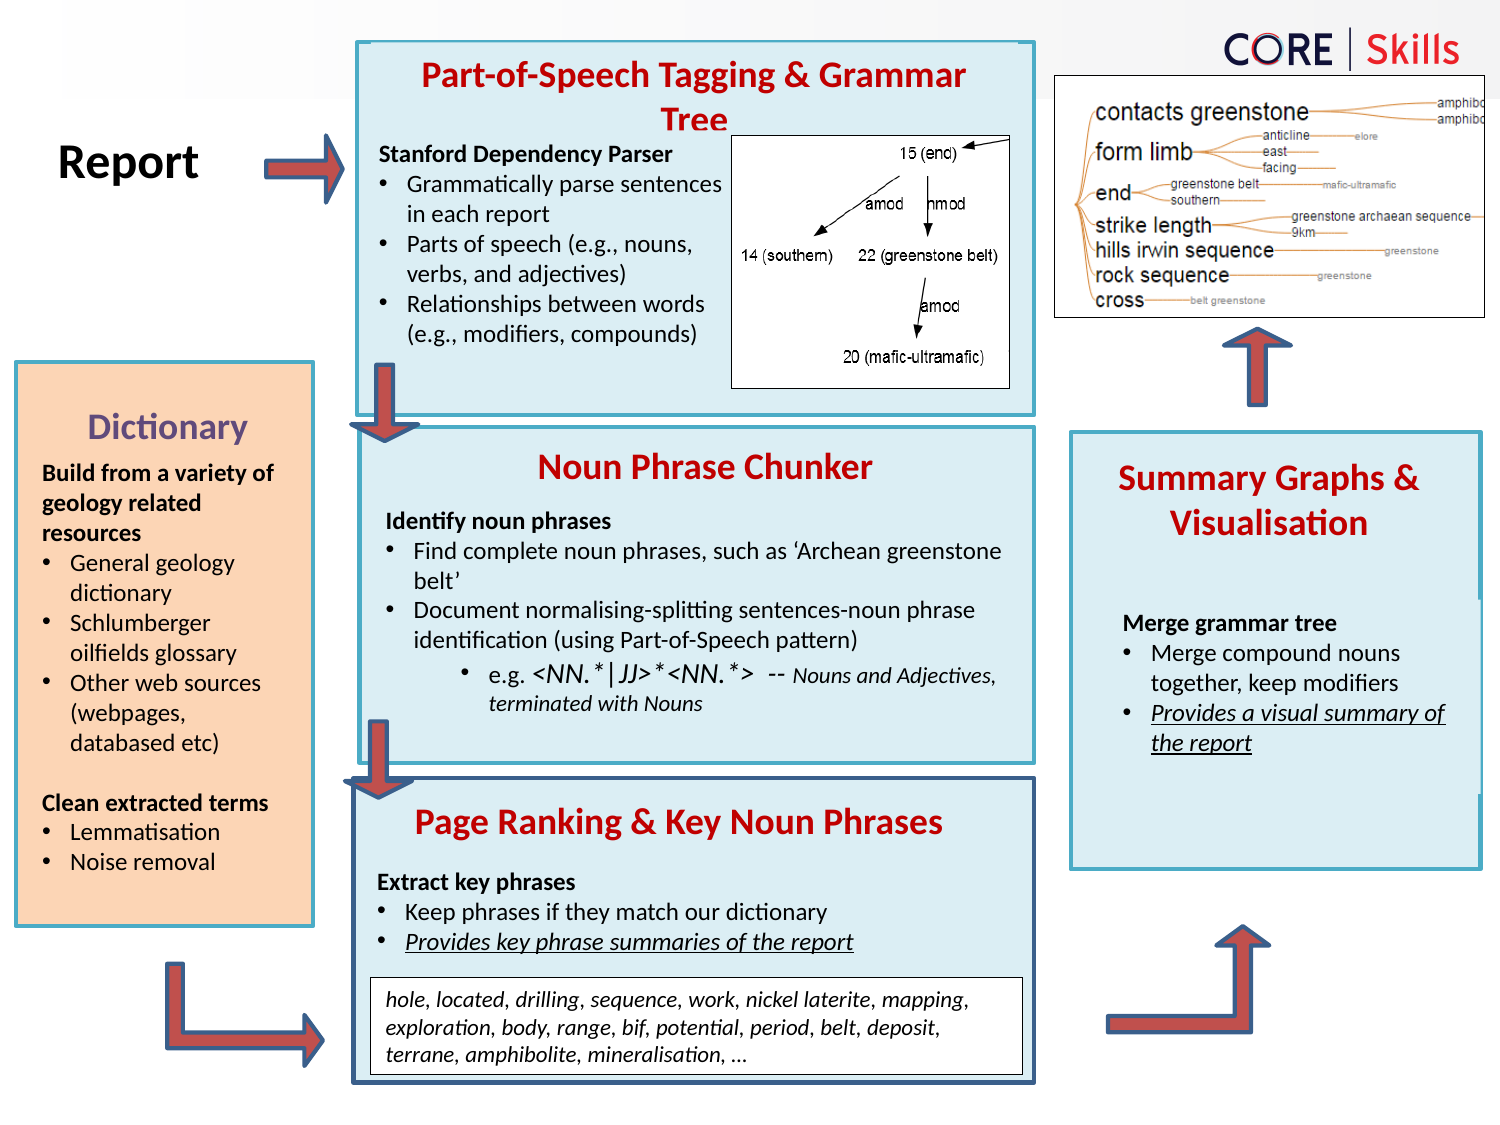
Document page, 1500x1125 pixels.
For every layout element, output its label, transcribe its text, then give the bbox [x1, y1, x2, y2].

text_box [349, 422, 421, 443]
text_box [264, 133, 345, 205]
text_box hole, located, drilling, sequence, work, nickel laterite, mapping, exploration, body, range, bif, potential, period, belt, deposit, terrane, amphibolite, mineralisation, … [370, 977, 1023, 1075]
text_box [357, 425, 1036, 765]
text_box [1070, 431, 1481, 870]
text_box Identify noun phrases Find complete noun phrases, such as ‘Archean greenstone belt’ Document normalising-splitting sentences-noun phrase identification (using Part-of-Speech pattern) e.g. <NN.*|JJ>*<NN.*> -- Nouns and Adjectives, terminated with Nouns [370, 496, 1035, 724]
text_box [356, 42, 1035, 416]
text_box Noun Phrase Chunker [386, 435, 1025, 495]
picture [0, 0, 1500, 318]
text_box [1221, 326, 1294, 408]
text_box Report [43, 120, 215, 196]
text_box [1105, 924, 1272, 1035]
text_box Extract key phrases Keep phrases if they match our dictionary Provides key phrase summaries of the report [362, 857, 1001, 963]
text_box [15, 361, 314, 927]
text_box [351, 776, 1036, 1085]
text_box Page Ranking & Key Noun Phrases [360, 789, 999, 850]
text_box [342, 719, 415, 800]
text_box [165, 961, 325, 1068]
